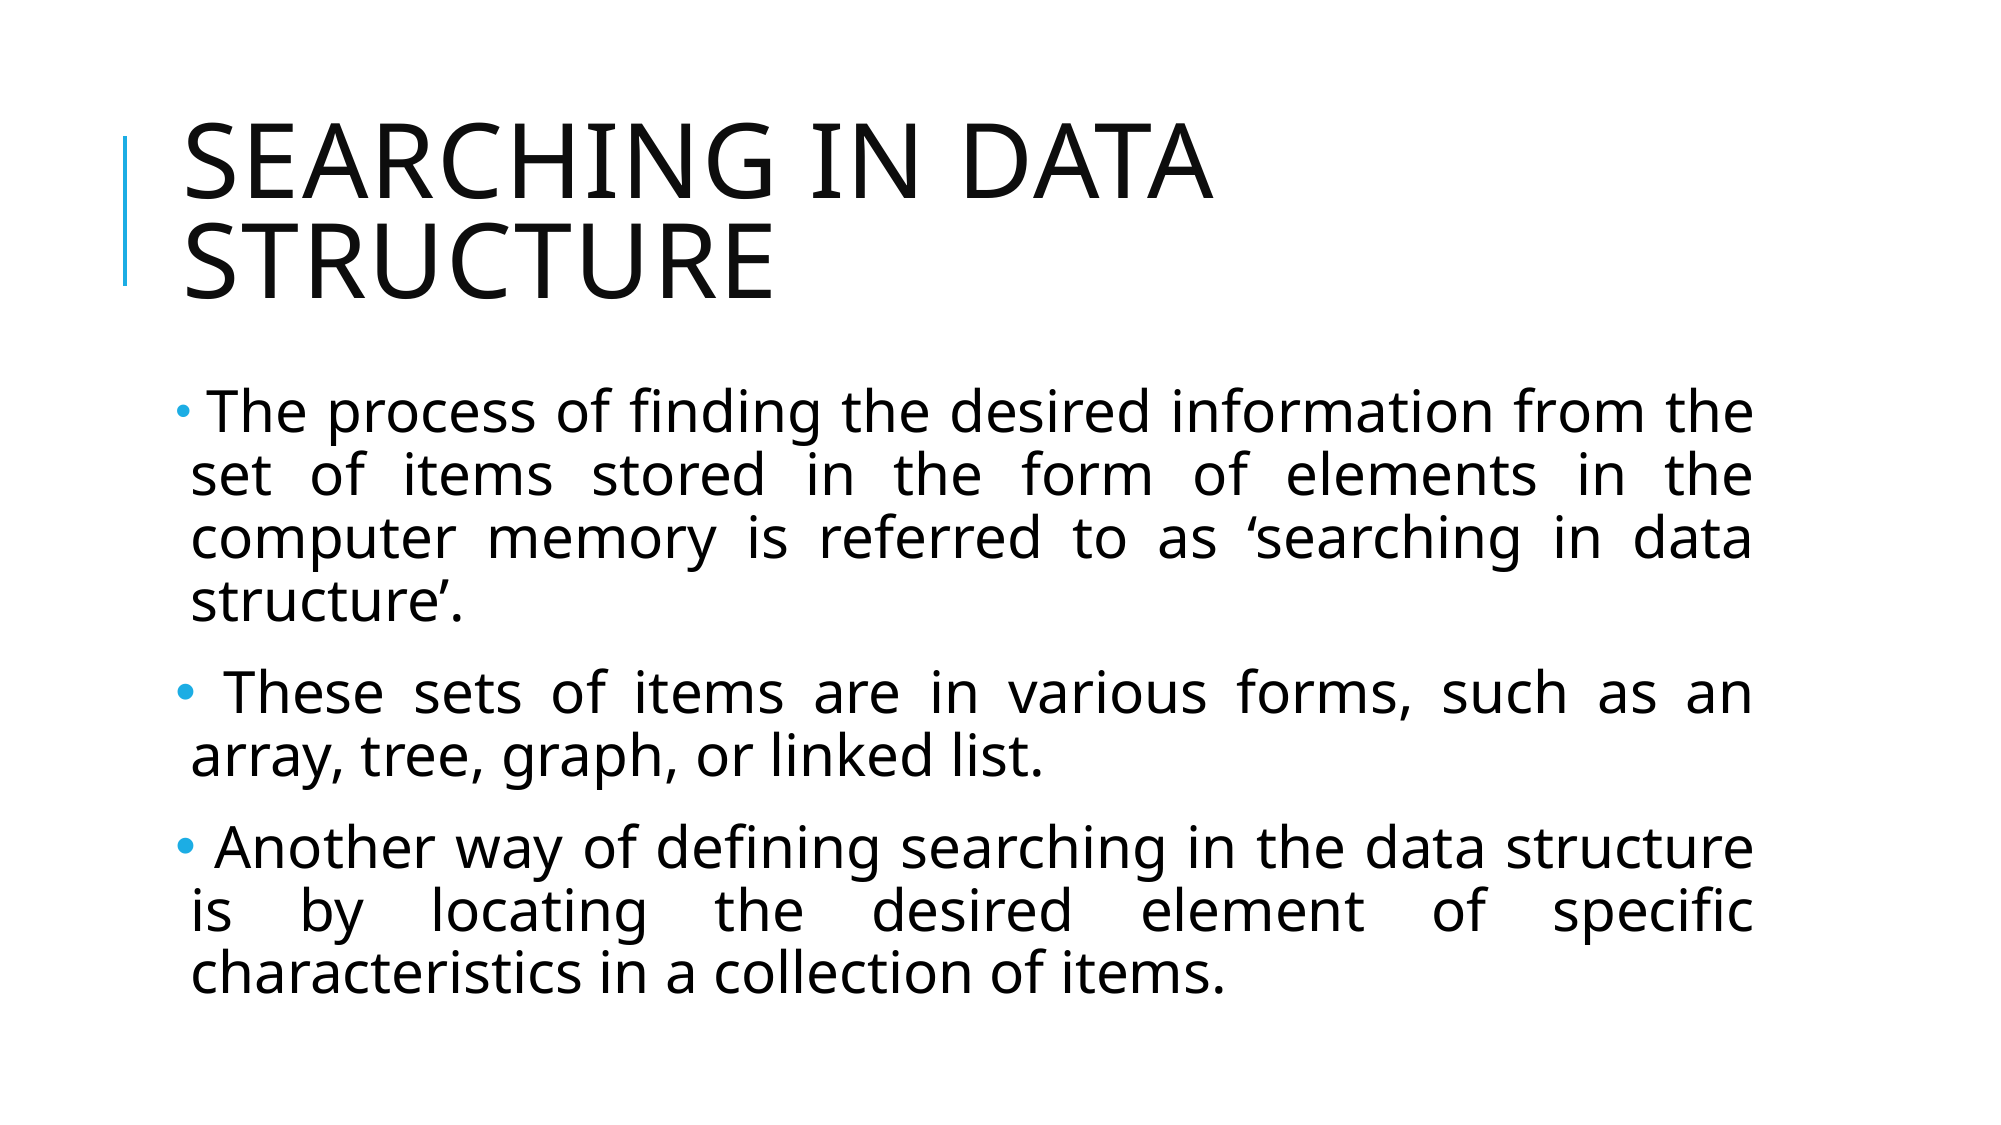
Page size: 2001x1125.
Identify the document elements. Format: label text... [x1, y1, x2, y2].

title Searching in Data Structure [168, 96, 1763, 342]
list The process of finding the desired information from the set of items stored in the form of elements in the computer memory is referred to as ‘searching in data structure’. These sets of items are in various forms, such as an array, tree, graph, or linked list. Another way of defining searching in the data structure is by locating the desired element of specific characteristics in a collection of items. [168, 375, 1763, 1035]
